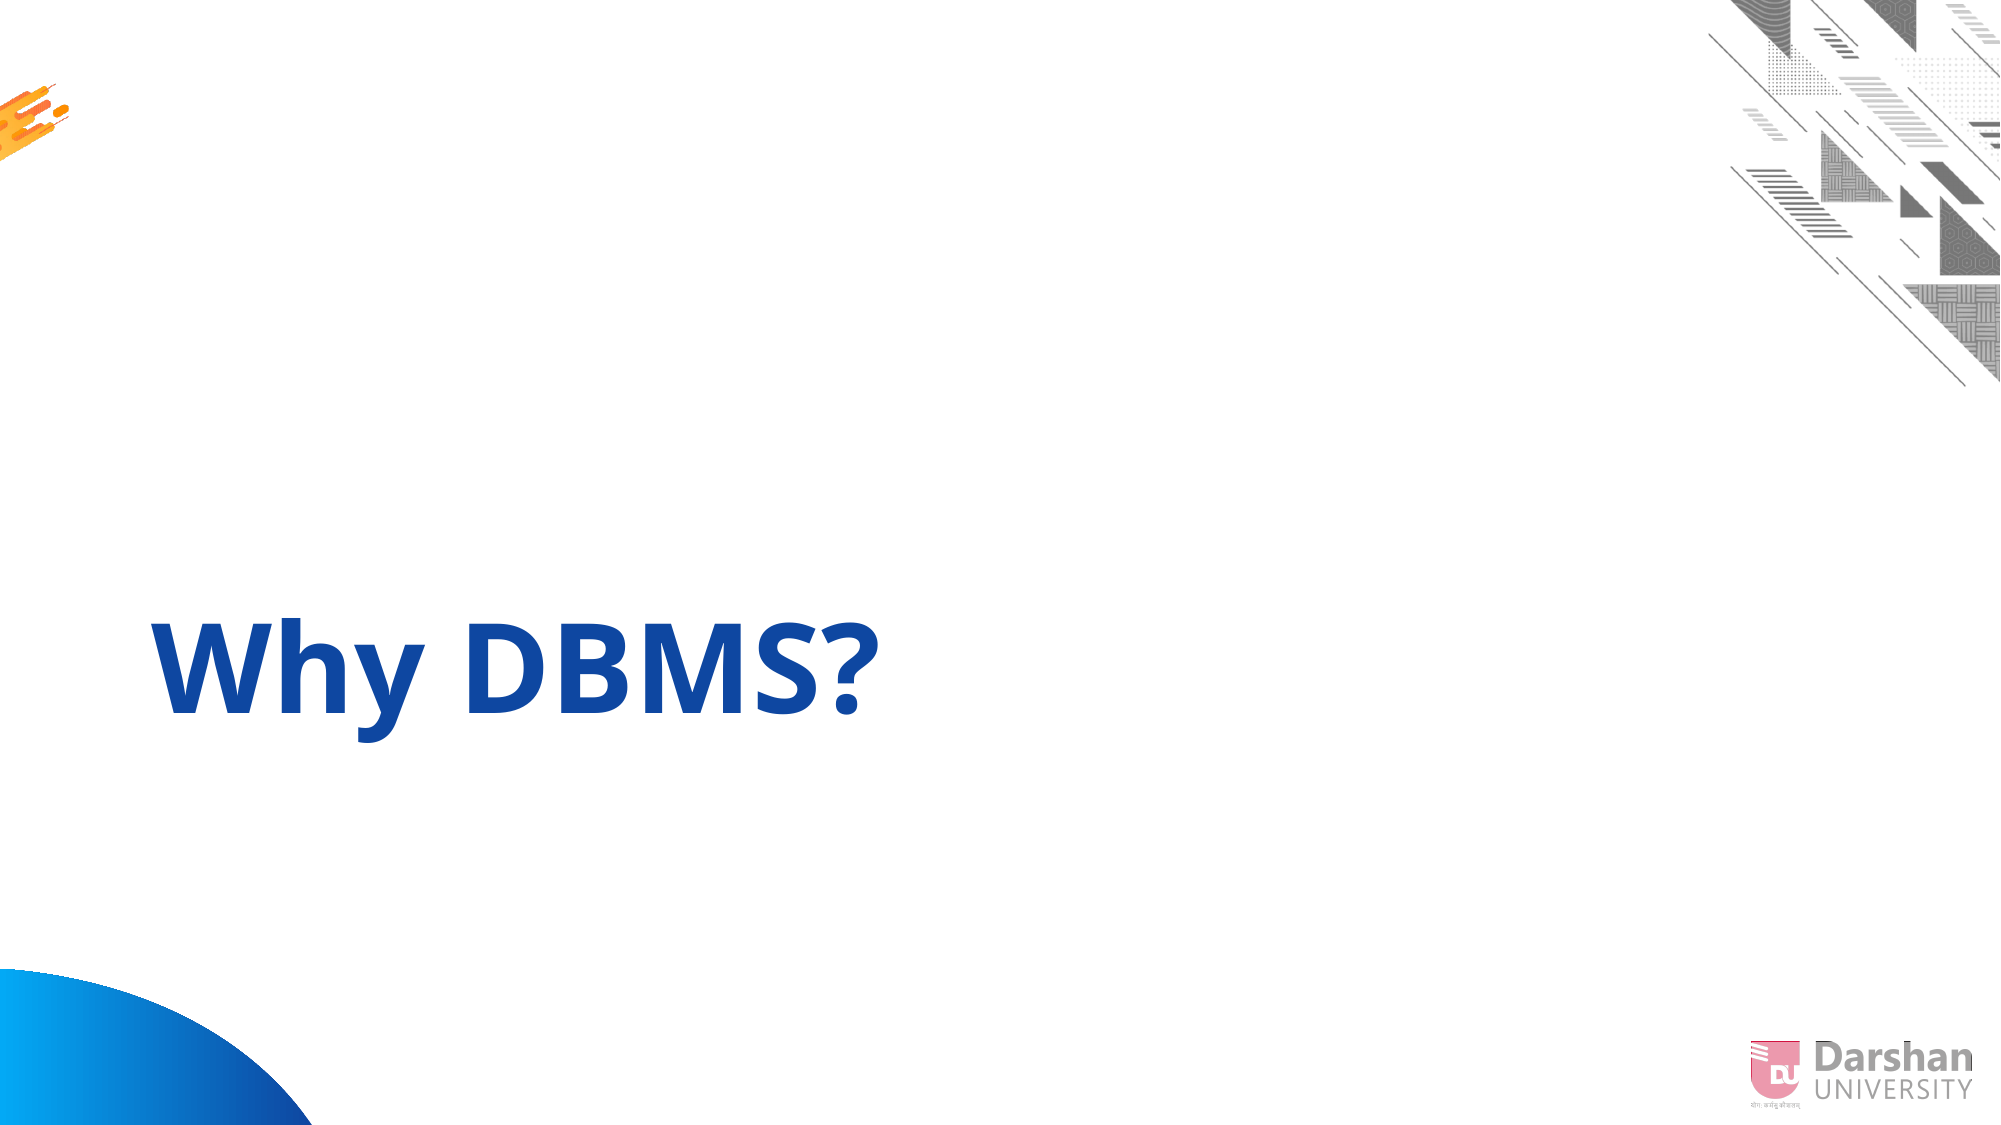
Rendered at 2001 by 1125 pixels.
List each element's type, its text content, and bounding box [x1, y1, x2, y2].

text_box Basic SQL Commands [1751, 1041, 1972, 1109]
title Why DBMS? [136, 280, 1862, 749]
picture [0, 65, 90, 193]
